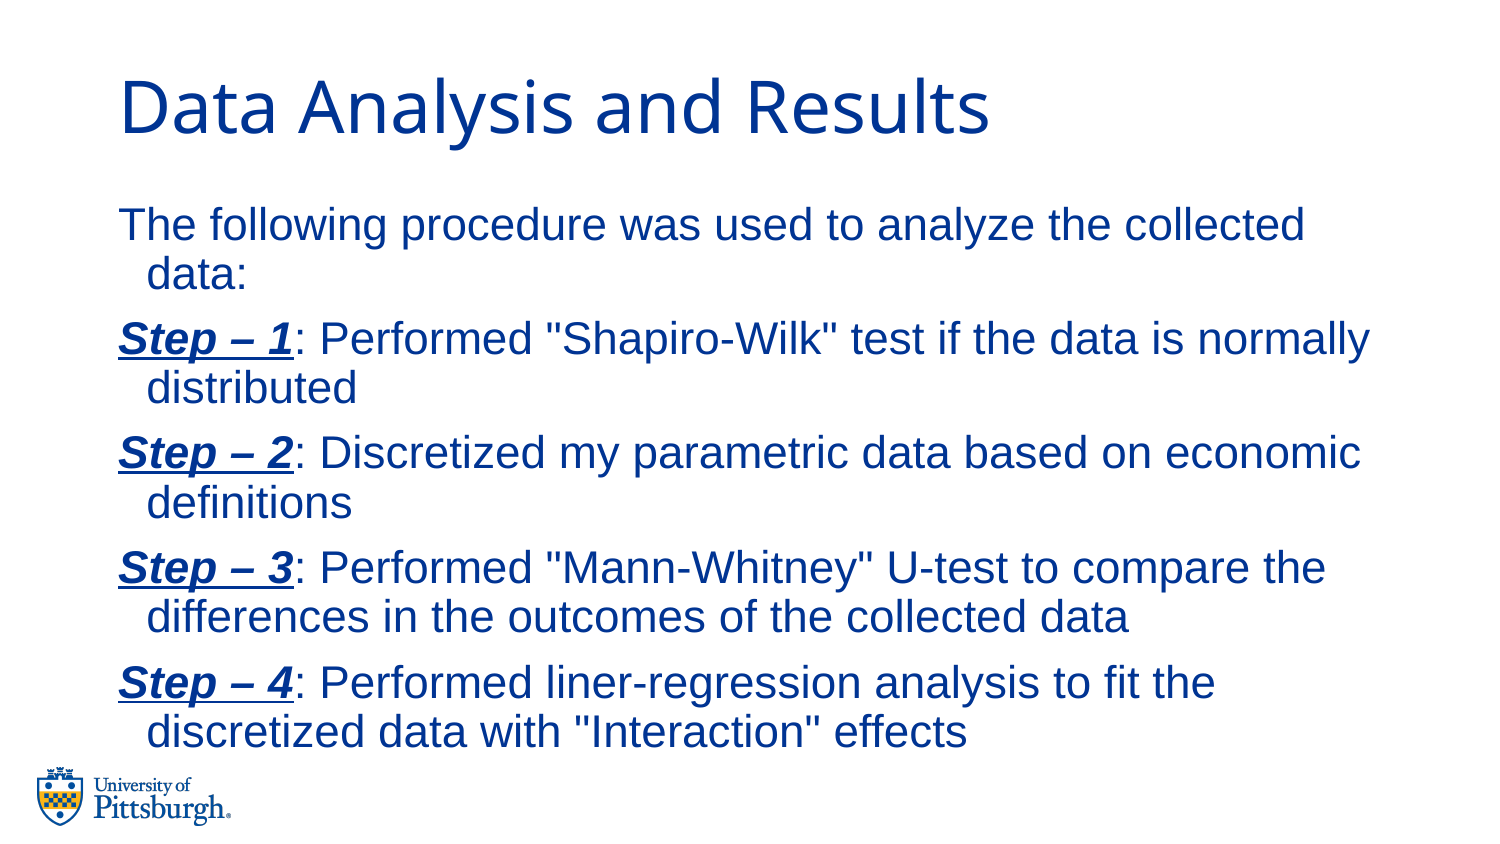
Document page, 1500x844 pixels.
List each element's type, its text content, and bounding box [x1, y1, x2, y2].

list The following procedure was used to analyze the collected data: Step – 1: Performed "Shapiro-Wilk" test if the data is normally distributed Step – 2: Discretized my parametric data based on economic definitions Step – 3: Performed "Mann-Whitney" U-test to compare the differences in the outcomes of the collected data Step – 4: Performed liner-regression analysis to fit the discretized data with "Interaction" effects [103, 192, 1396, 763]
title Data Analysis and Results [103, 63, 1397, 155]
picture [37, 767, 231, 826]
